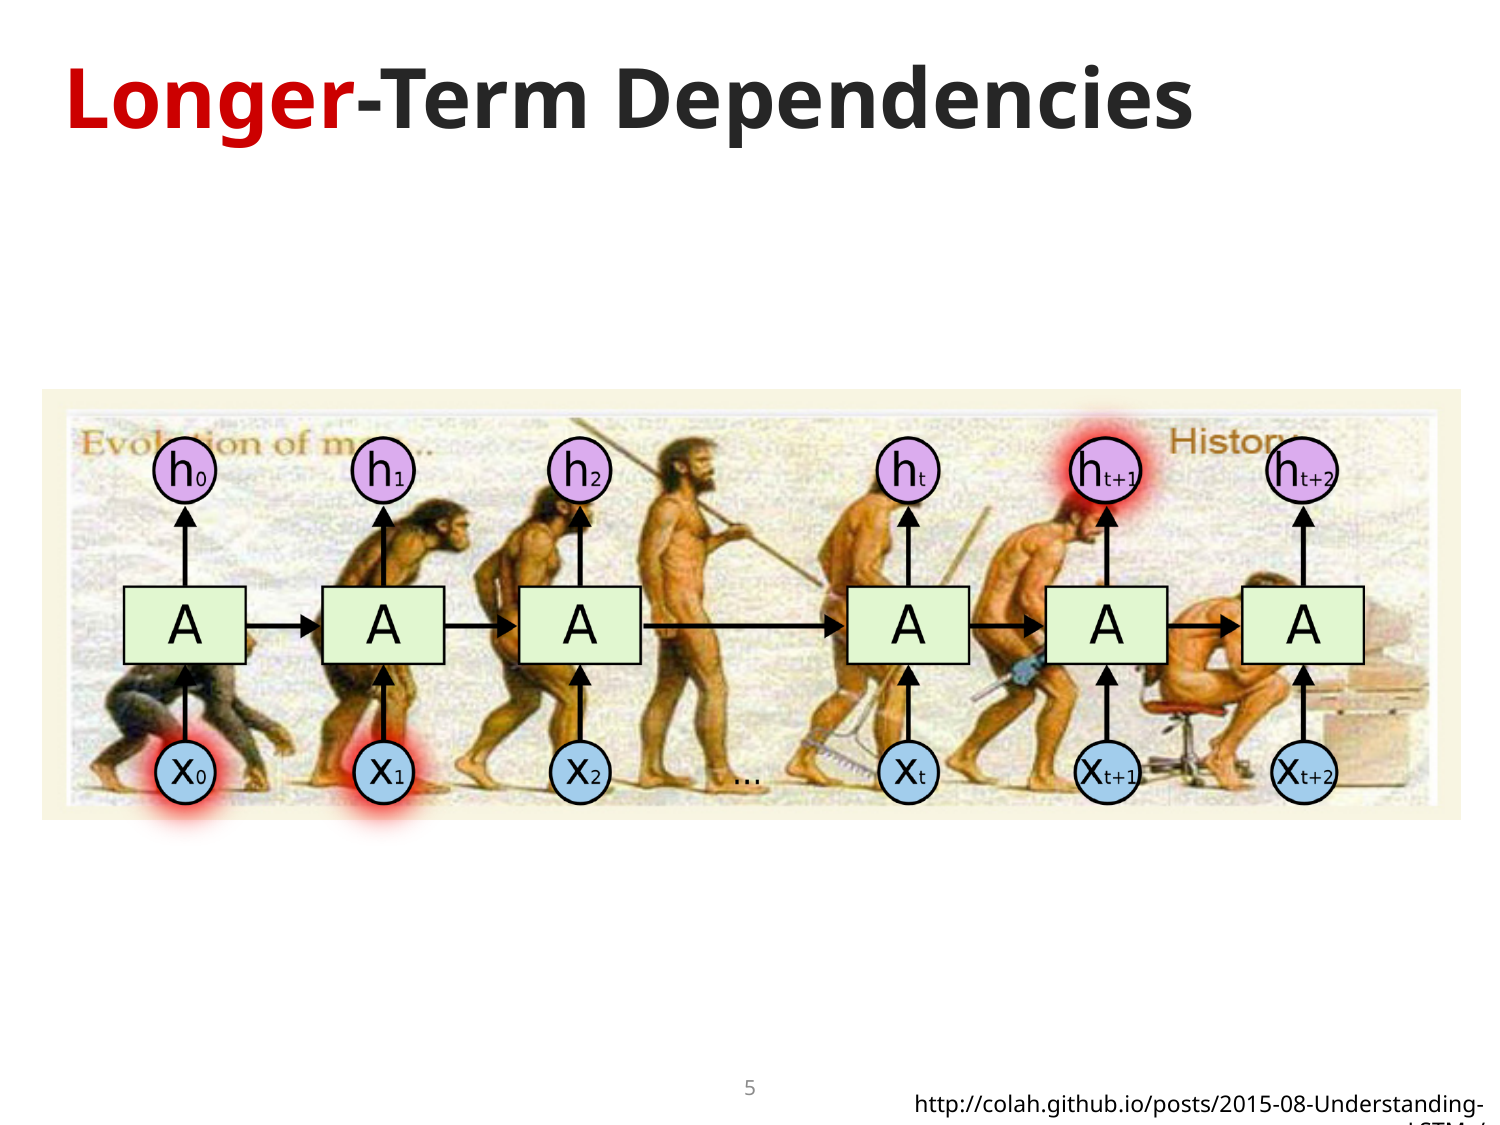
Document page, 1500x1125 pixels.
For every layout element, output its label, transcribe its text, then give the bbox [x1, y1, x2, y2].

text_box http://colah.github.io/posts/2015-08-Understanding-LSTMs/ [832, 1082, 1500, 1125]
slide_number 5 [575, 1058, 925, 1119]
title Longer-Term Dependencies [48, 41, 1456, 149]
picture [41, 389, 1461, 847]
